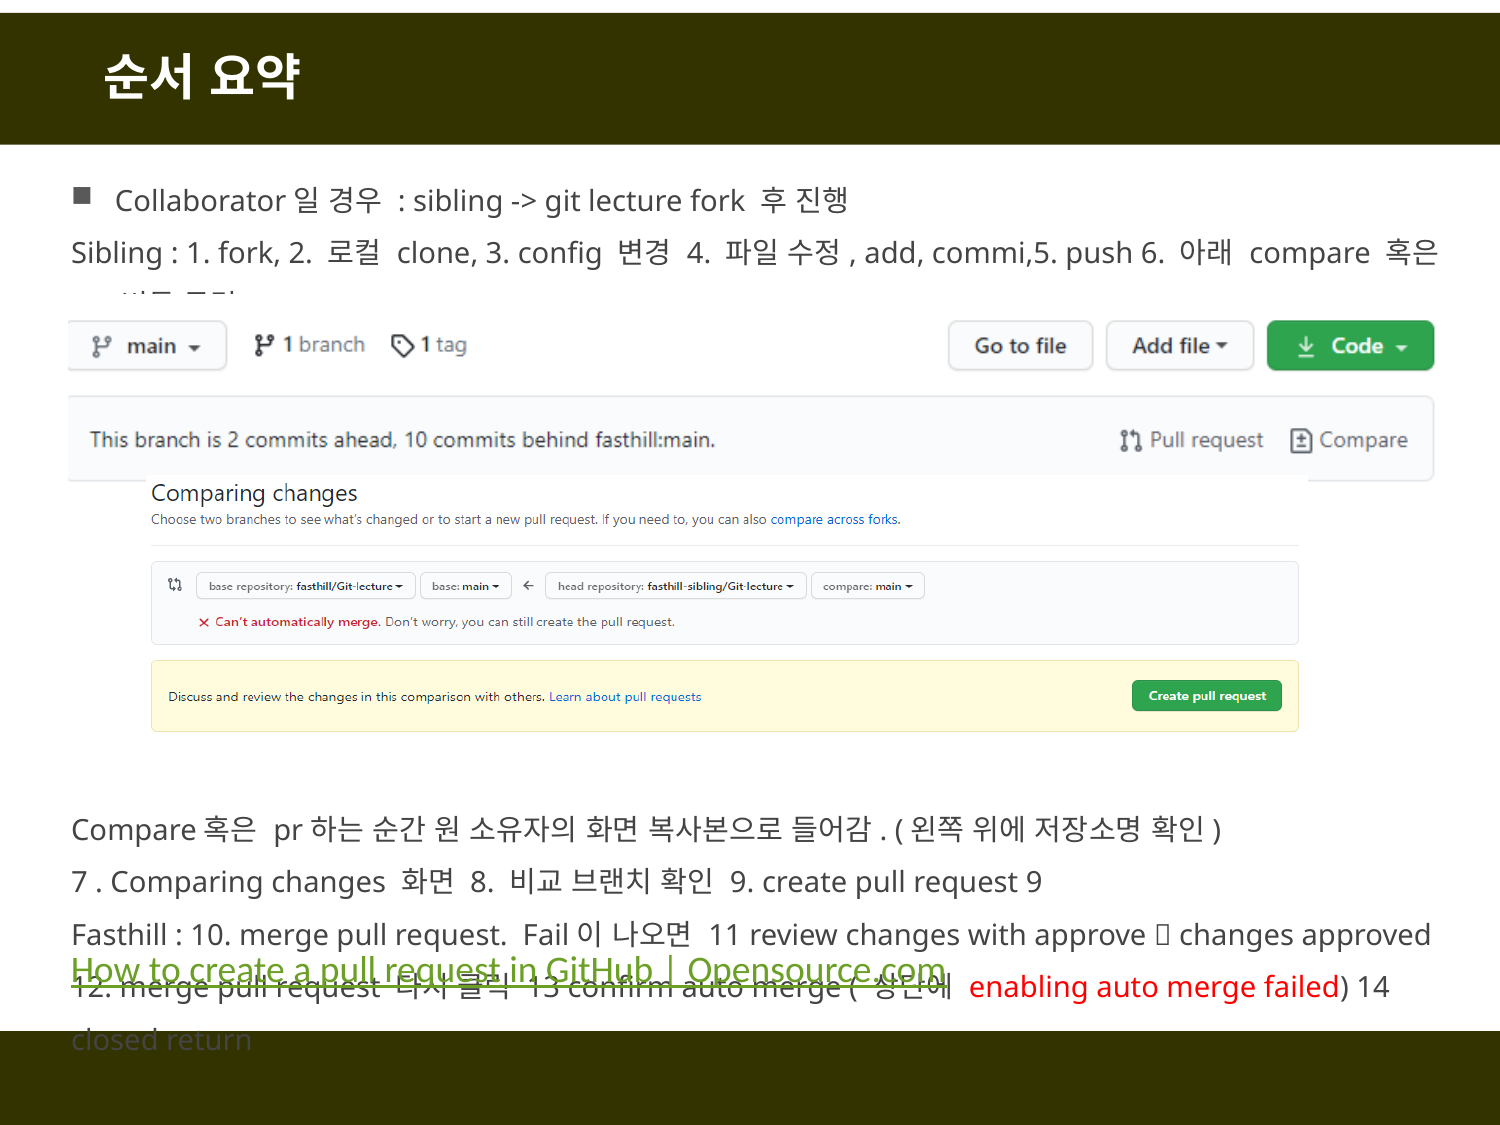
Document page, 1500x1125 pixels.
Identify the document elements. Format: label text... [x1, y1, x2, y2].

text_box How to create a pull request in GitHub | Opensource.com [56, 937, 1122, 998]
text_box Collaborator일 경우 : sibling -> git lecture fork 후 진행 Sibling : 1. fork, 2. 로컬 clone, 3. config 변경 4. 파일 수정, add, commi,5. push 6. 아래 compare 혹은 PR 버튼 클릭 Compare혹은 pr하는 순간 원 소유자의 화면 복사본으로 들어감. (왼쪽 위에 저장소명 확인) 7 . Comparing changes 화면 8. 비교 브랜치 확인 9. create pull request 9 Fasthill : 10. merge pull request. Fail이 나오면 11 review changes with approve  changes approved 12. merge pull request 다시 클릭 13 confirm auto merge ( 상단에 enabling auto merge failed) 14 closed return Collaborator가 아닐경우 [56, 156, 1474, 794]
title 순서 요약 [88, 31, 1441, 126]
picture [68, 294, 1444, 736]
